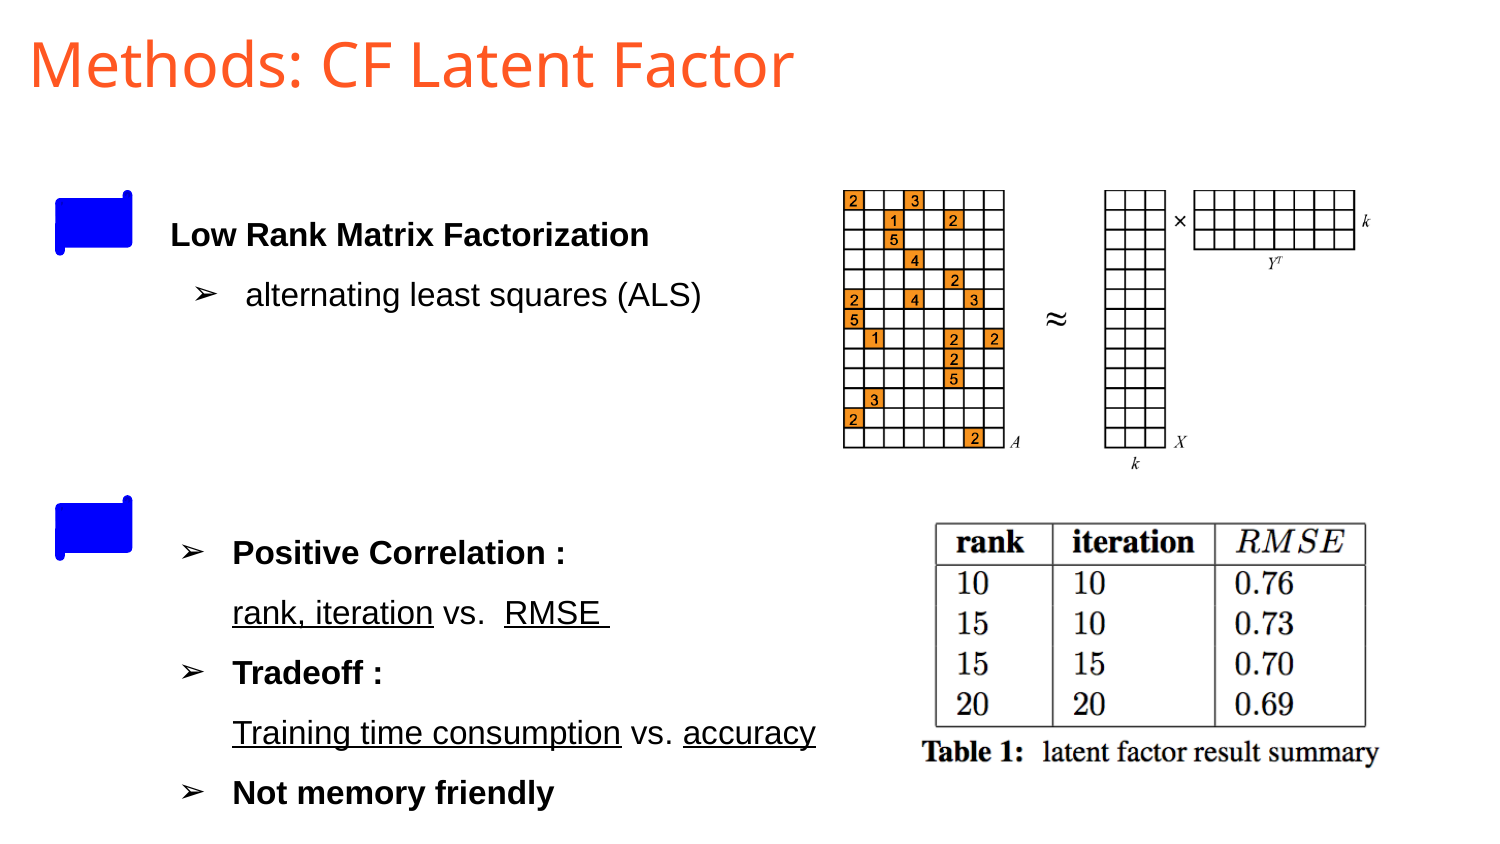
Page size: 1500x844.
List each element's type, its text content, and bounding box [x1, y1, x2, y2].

picture [911, 507, 1393, 778]
text_box Positive Correlation : rank, iteration vs. RMSE Tradeoff : Training time consumption vs. accuracy Not memory friendly [142, 496, 884, 844]
text_box Low Rank Matrix Factorization alternating least squares (ALS) [155, 178, 753, 471]
picture [824, 190, 1386, 471]
title Methods: CF Latent Factor [13, 10, 1412, 105]
text_box [55, 495, 132, 561]
text_box [55, 190, 132, 255]
